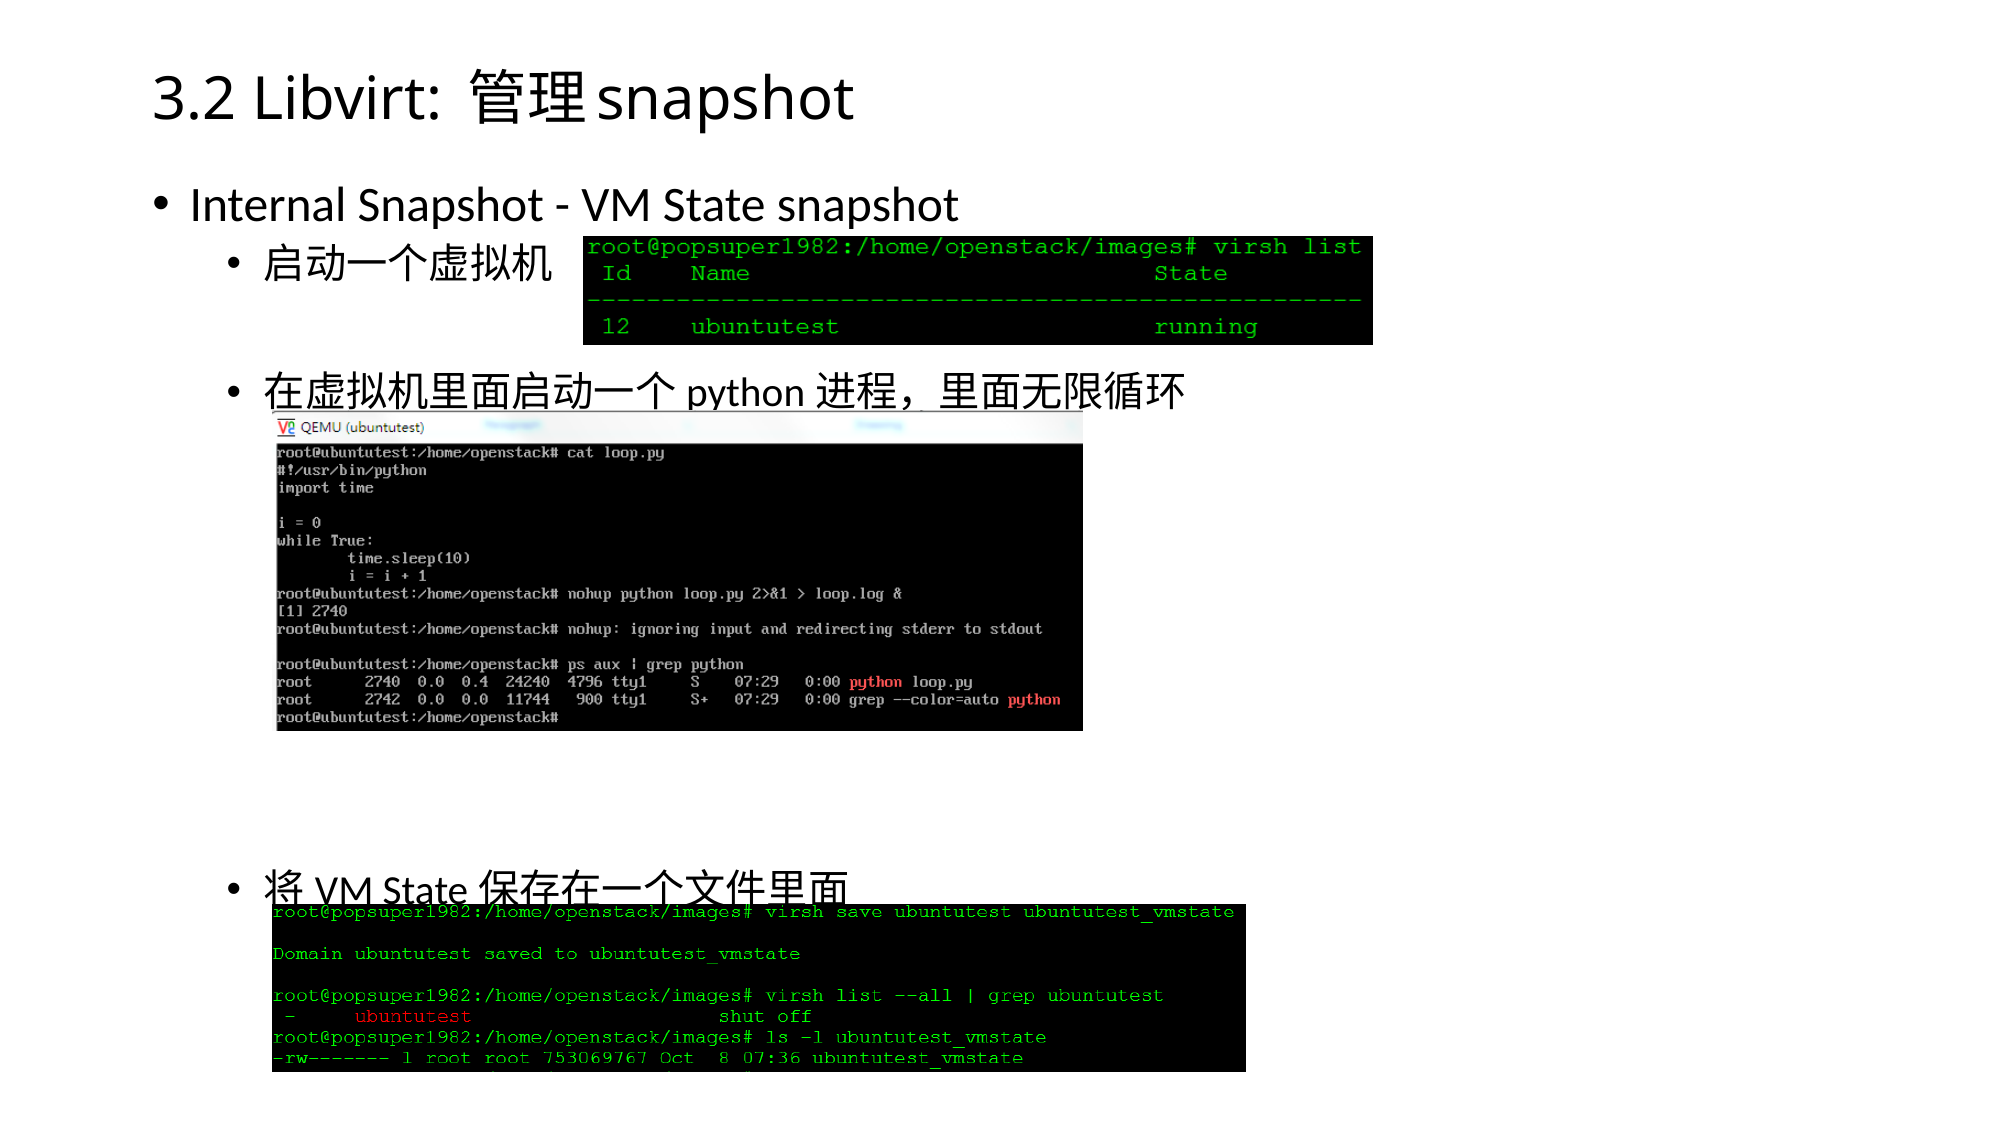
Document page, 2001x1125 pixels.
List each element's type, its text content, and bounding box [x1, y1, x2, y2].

picture [271, 410, 1083, 731]
list Internal Snapshot - VM State snapshot 启动一个虚拟机 在虚拟机里面启动一个python进程，里面无限循环 将VM State保存在一个文件里面 virsh save ubuntutest ubuntutest_vmstate 完毕后虚拟机被关闭 [137, 171, 1863, 1014]
picture [583, 236, 1373, 345]
picture [271, 904, 1246, 1072]
title 3.2 Libvirt: 管理snapshot [137, 59, 1863, 140]
